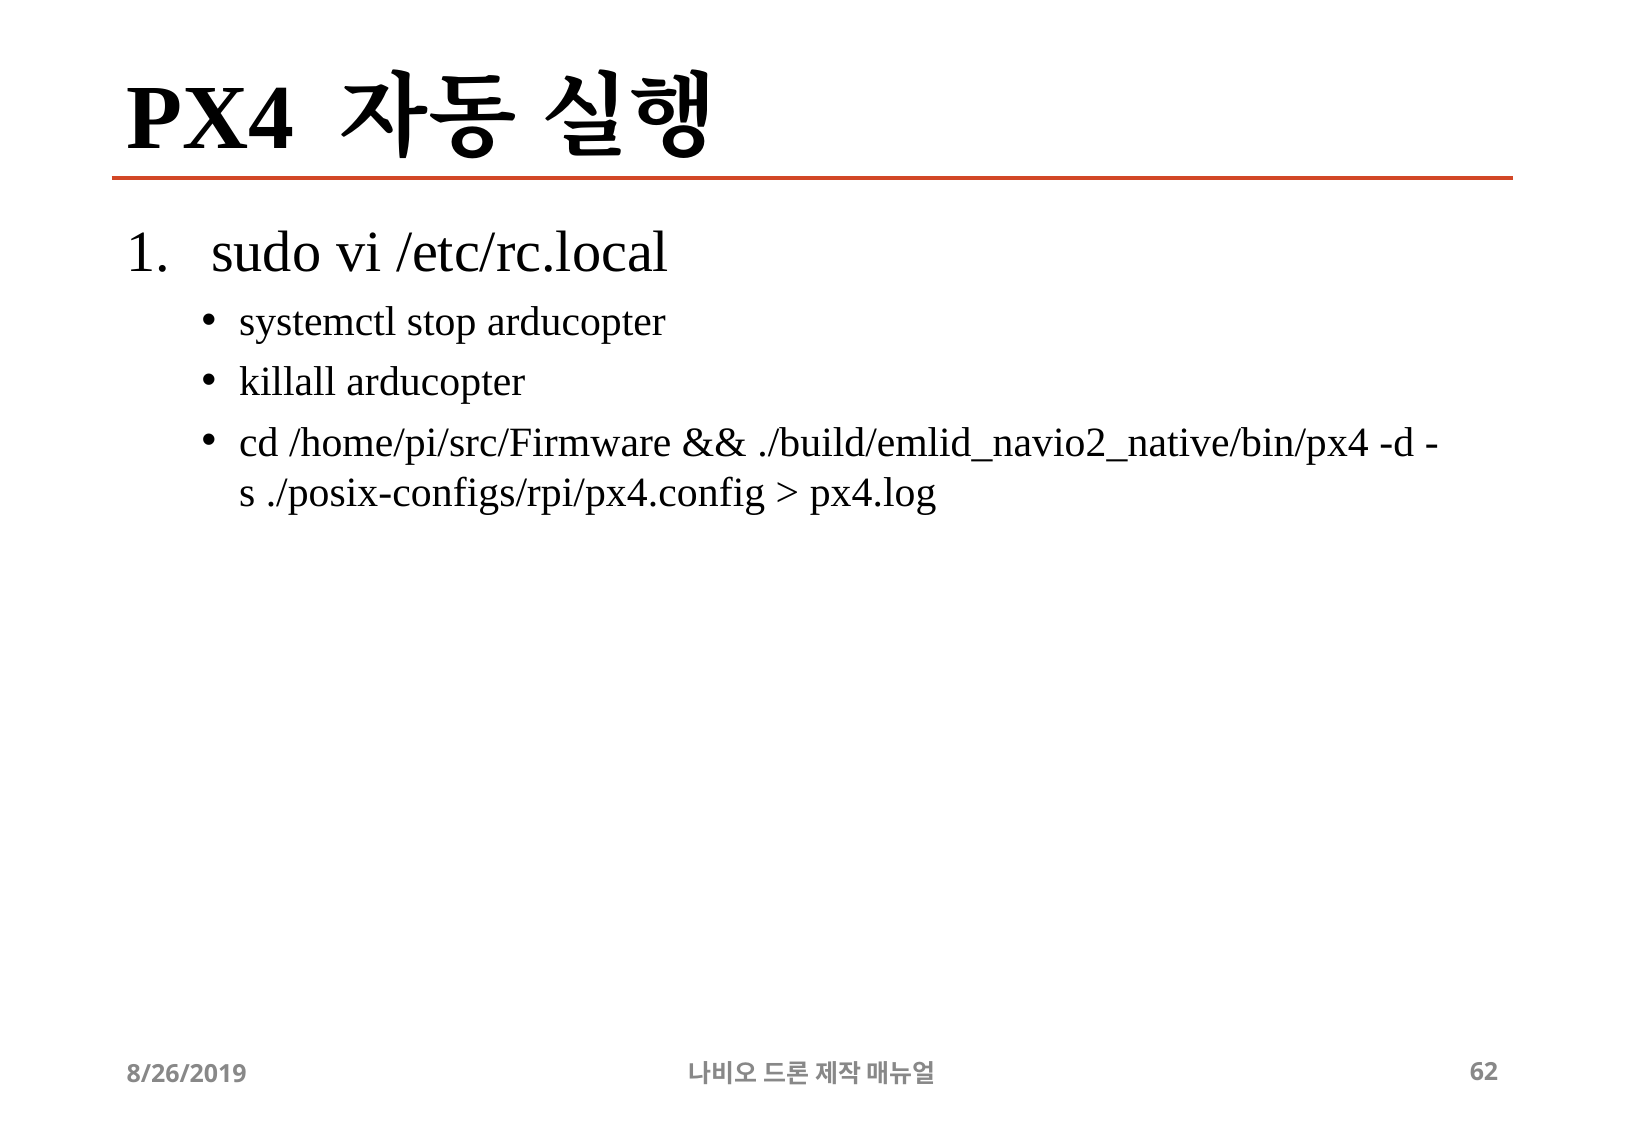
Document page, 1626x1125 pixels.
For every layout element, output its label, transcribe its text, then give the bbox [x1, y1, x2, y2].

slide_number 62 [1433, 1042, 1514, 1103]
list sudo vi /etc/rc.local systemctl stop arducopter killall arducopter cd /home/pi/src/Firmware && ./build/emlid_navio2_native/bin/px4 -d -s ./posix-configs/rpi/px4.config > px4.log [111, 205, 1514, 1014]
footer 나비오 드론 제작 매뉴얼 [538, 1042, 1087, 1103]
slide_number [111, 1042, 303, 1103]
title PX4 자동 실행 [111, 59, 1514, 179]
